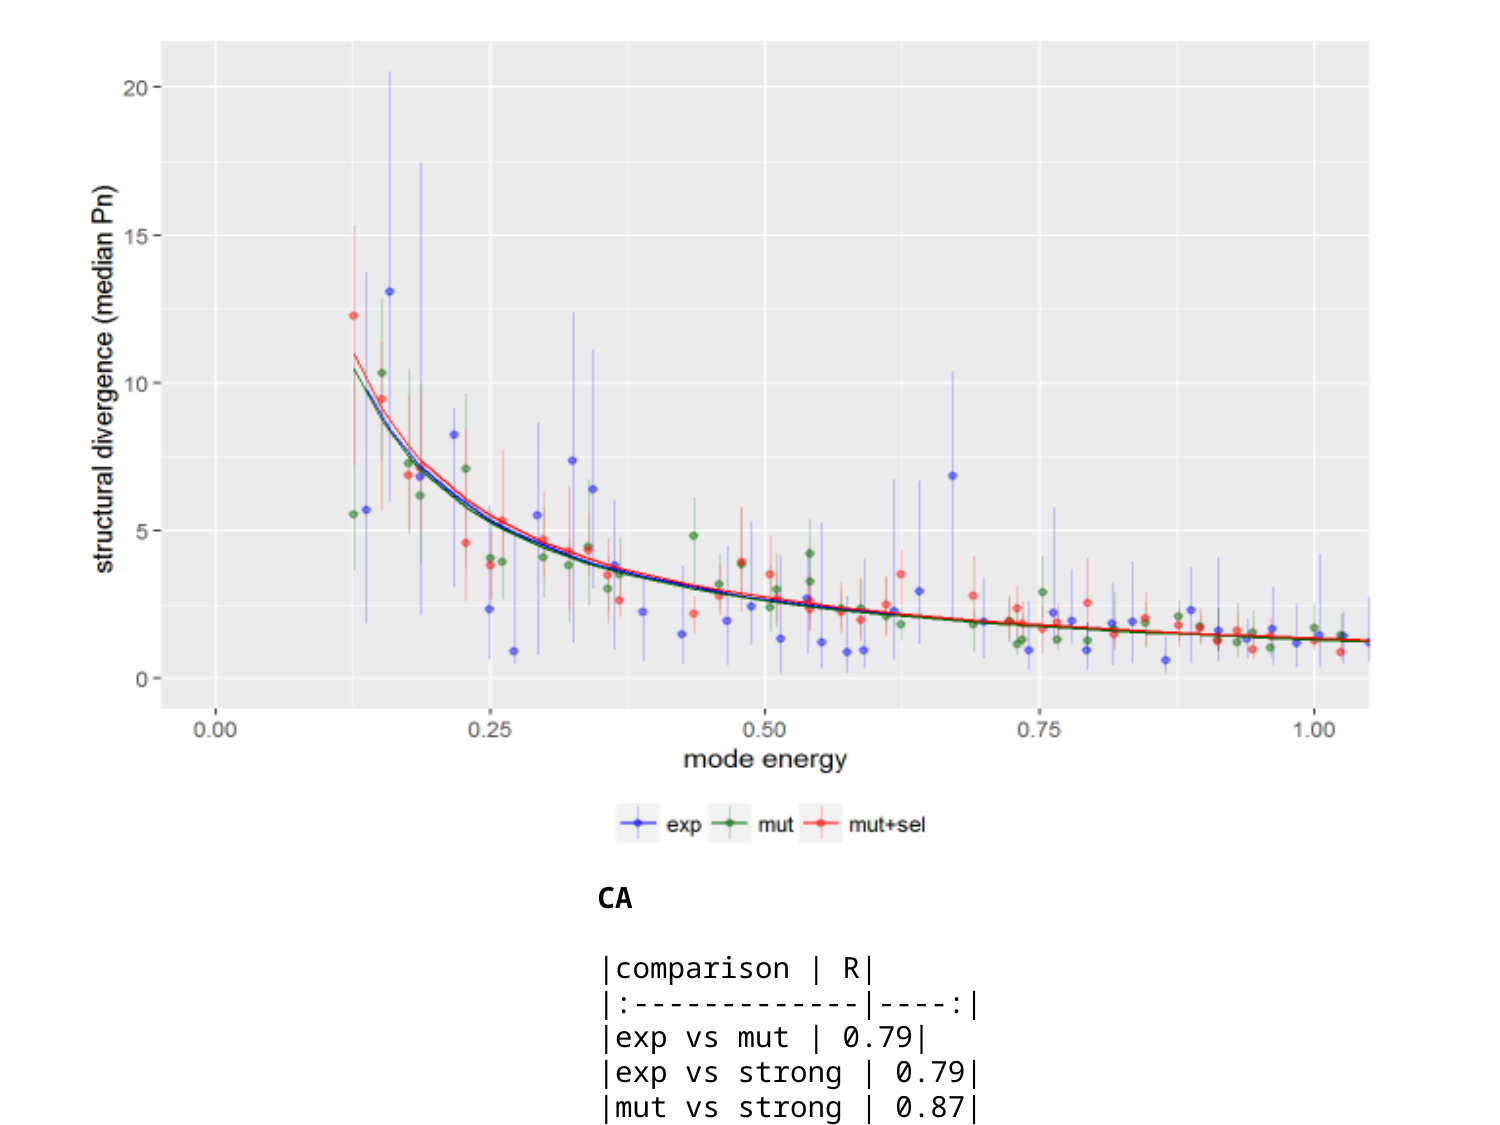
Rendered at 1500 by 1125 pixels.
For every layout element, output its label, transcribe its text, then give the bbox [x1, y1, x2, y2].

text_box CA |comparison | R| |:-------------|----:| |exp vs mut | 0.79| |exp vs strong | 0.79| |mut vs strong | 0.87| [597, 892, 1001, 1124]
picture [40, 18, 1389, 884]
